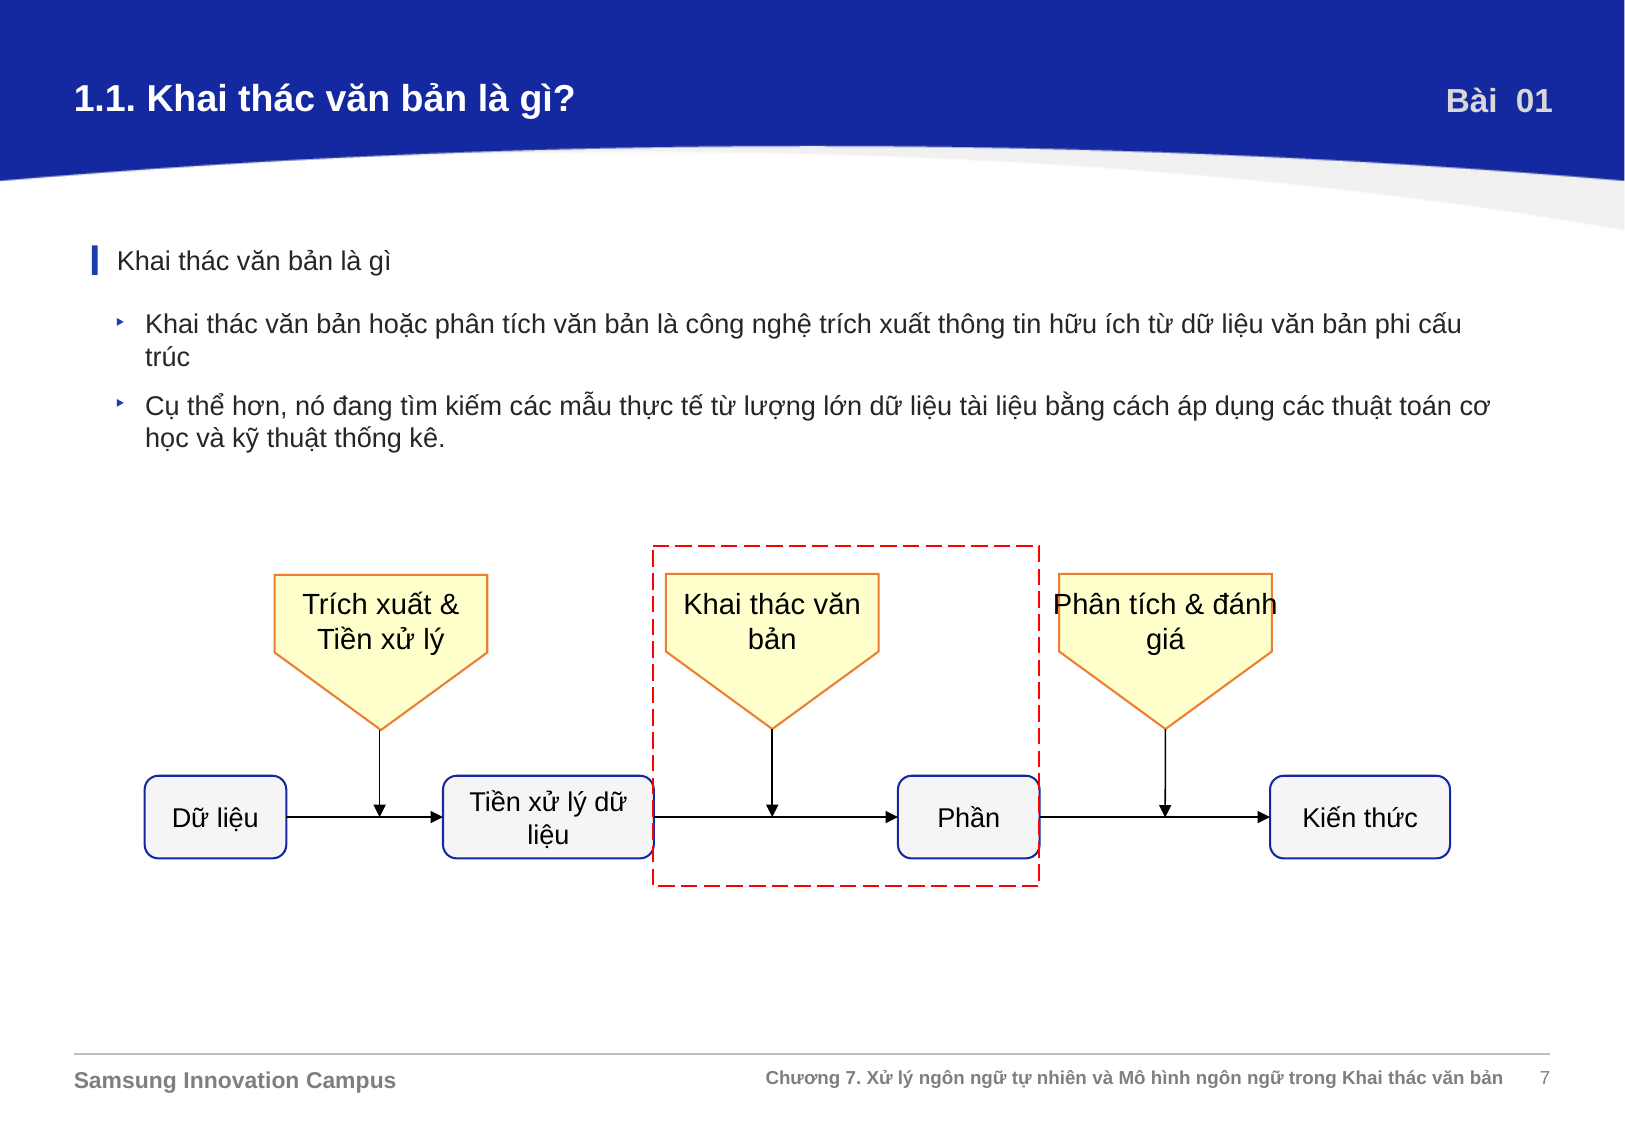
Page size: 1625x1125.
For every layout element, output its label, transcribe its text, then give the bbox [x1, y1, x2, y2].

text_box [73, 73, 1554, 120]
picture [0, 0, 1625, 1125]
text_box Khai thác văn bản hoặc phân tích văn bản là công nghệ trích xuất thông tin hữu ích từ dữ liệu văn bản phi cấu trúc Cụ thể hơn, nó đang tìm kiếm các mẫu thực tế từ lượng lớn dữ liệu tài liệu bằng cách áp dụng các thuật toán cơ học và kỹ thuật thống kê. [115, 294, 1532, 466]
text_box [144, 545, 1451, 887]
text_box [91, 243, 1533, 277]
